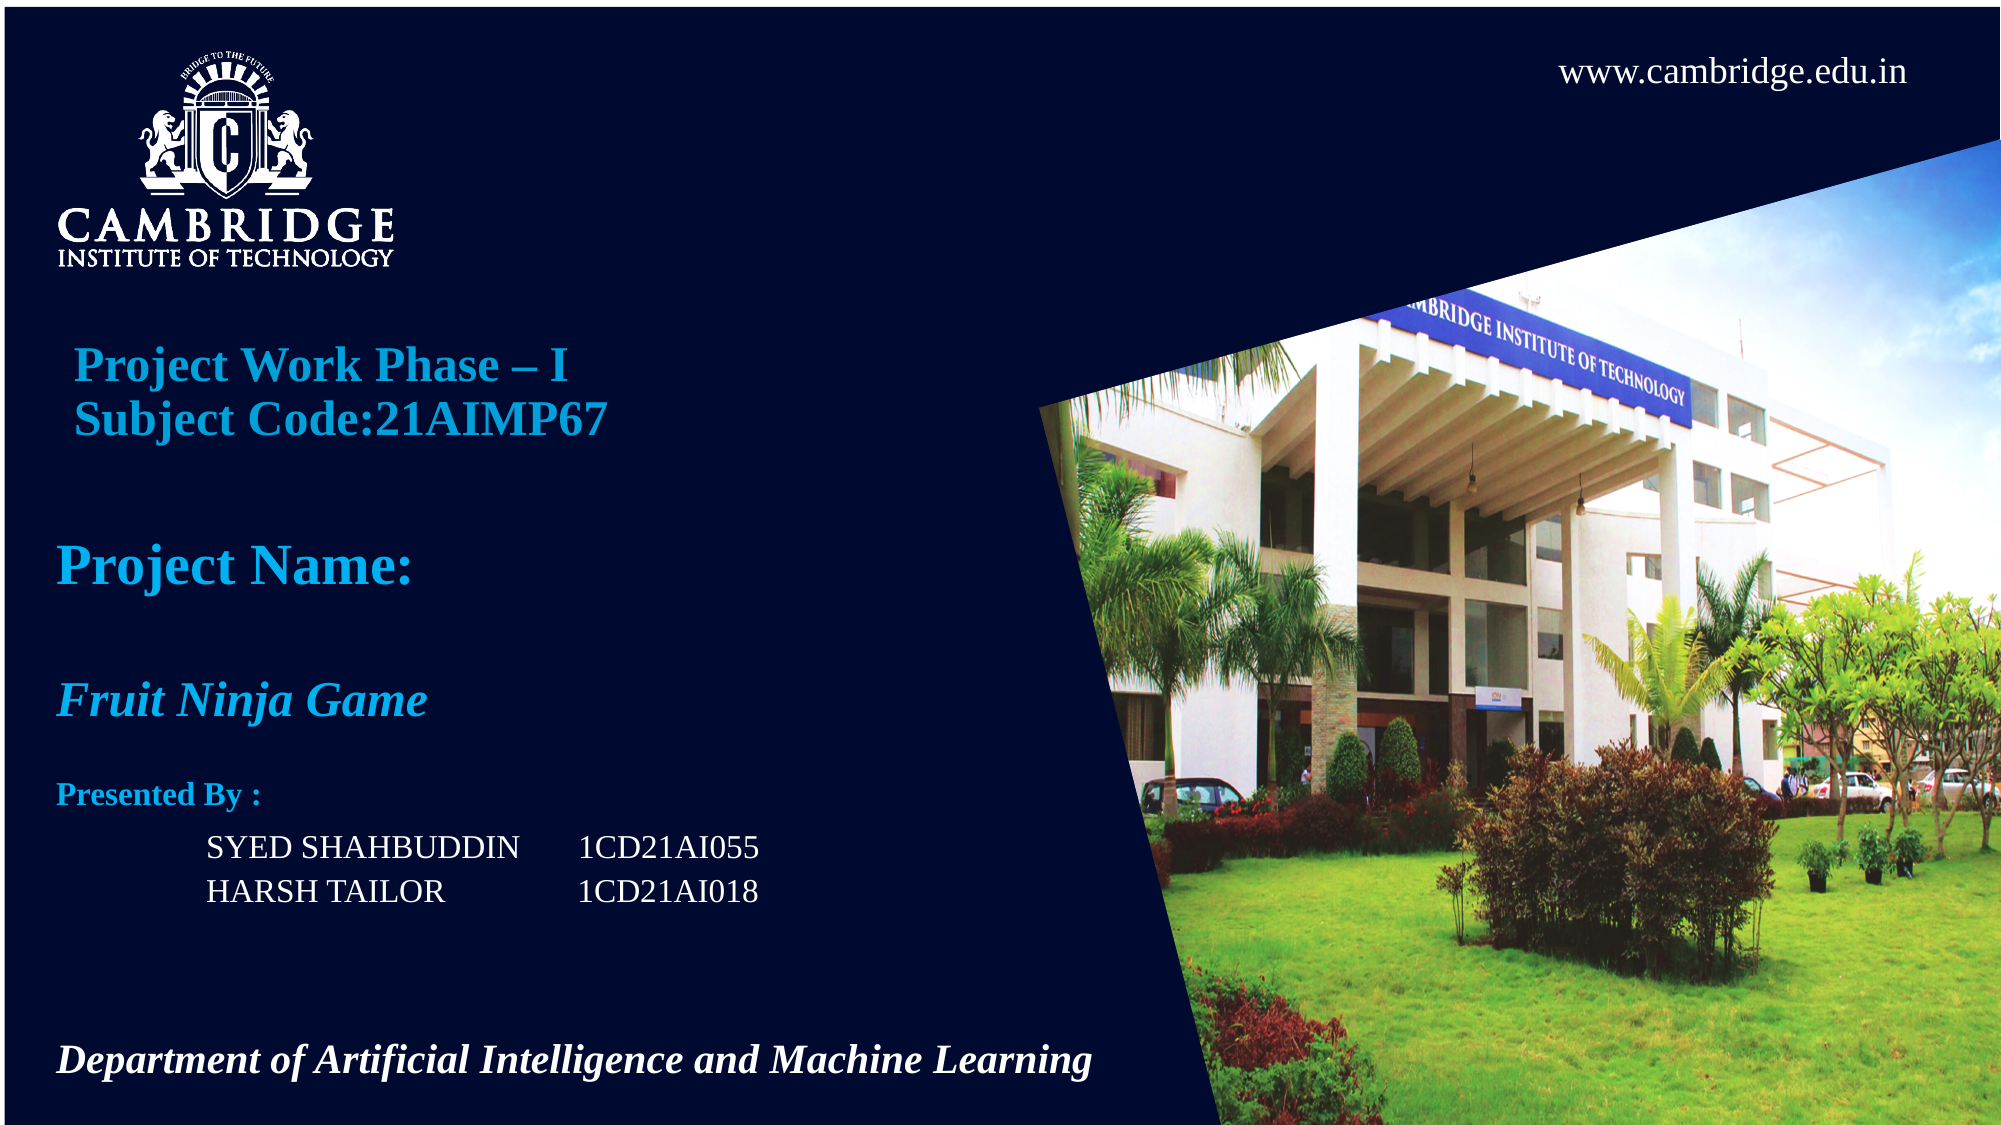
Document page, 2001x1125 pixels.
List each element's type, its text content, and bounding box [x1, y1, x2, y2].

text_box Project Name: Fruit Ninja Game [41, 519, 1034, 734]
text_box Presented By : SYED SHAHBUDDIN 1CD21AI055 HARSH TAILOR 1CD21AI018 [41, 765, 961, 963]
text_box [4, 6, 2000, 1125]
picture [58, 51, 394, 268]
text_box Project Work Phase – I Subject Code:21AIMP67 [58, 279, 1038, 454]
text_box www.cambridge.edu.in [1543, 39, 2000, 99]
picture [1038, 139, 2001, 1125]
text_box Department of Artificial Intelligence and Machine Learning [41, 1030, 1038, 1107]
